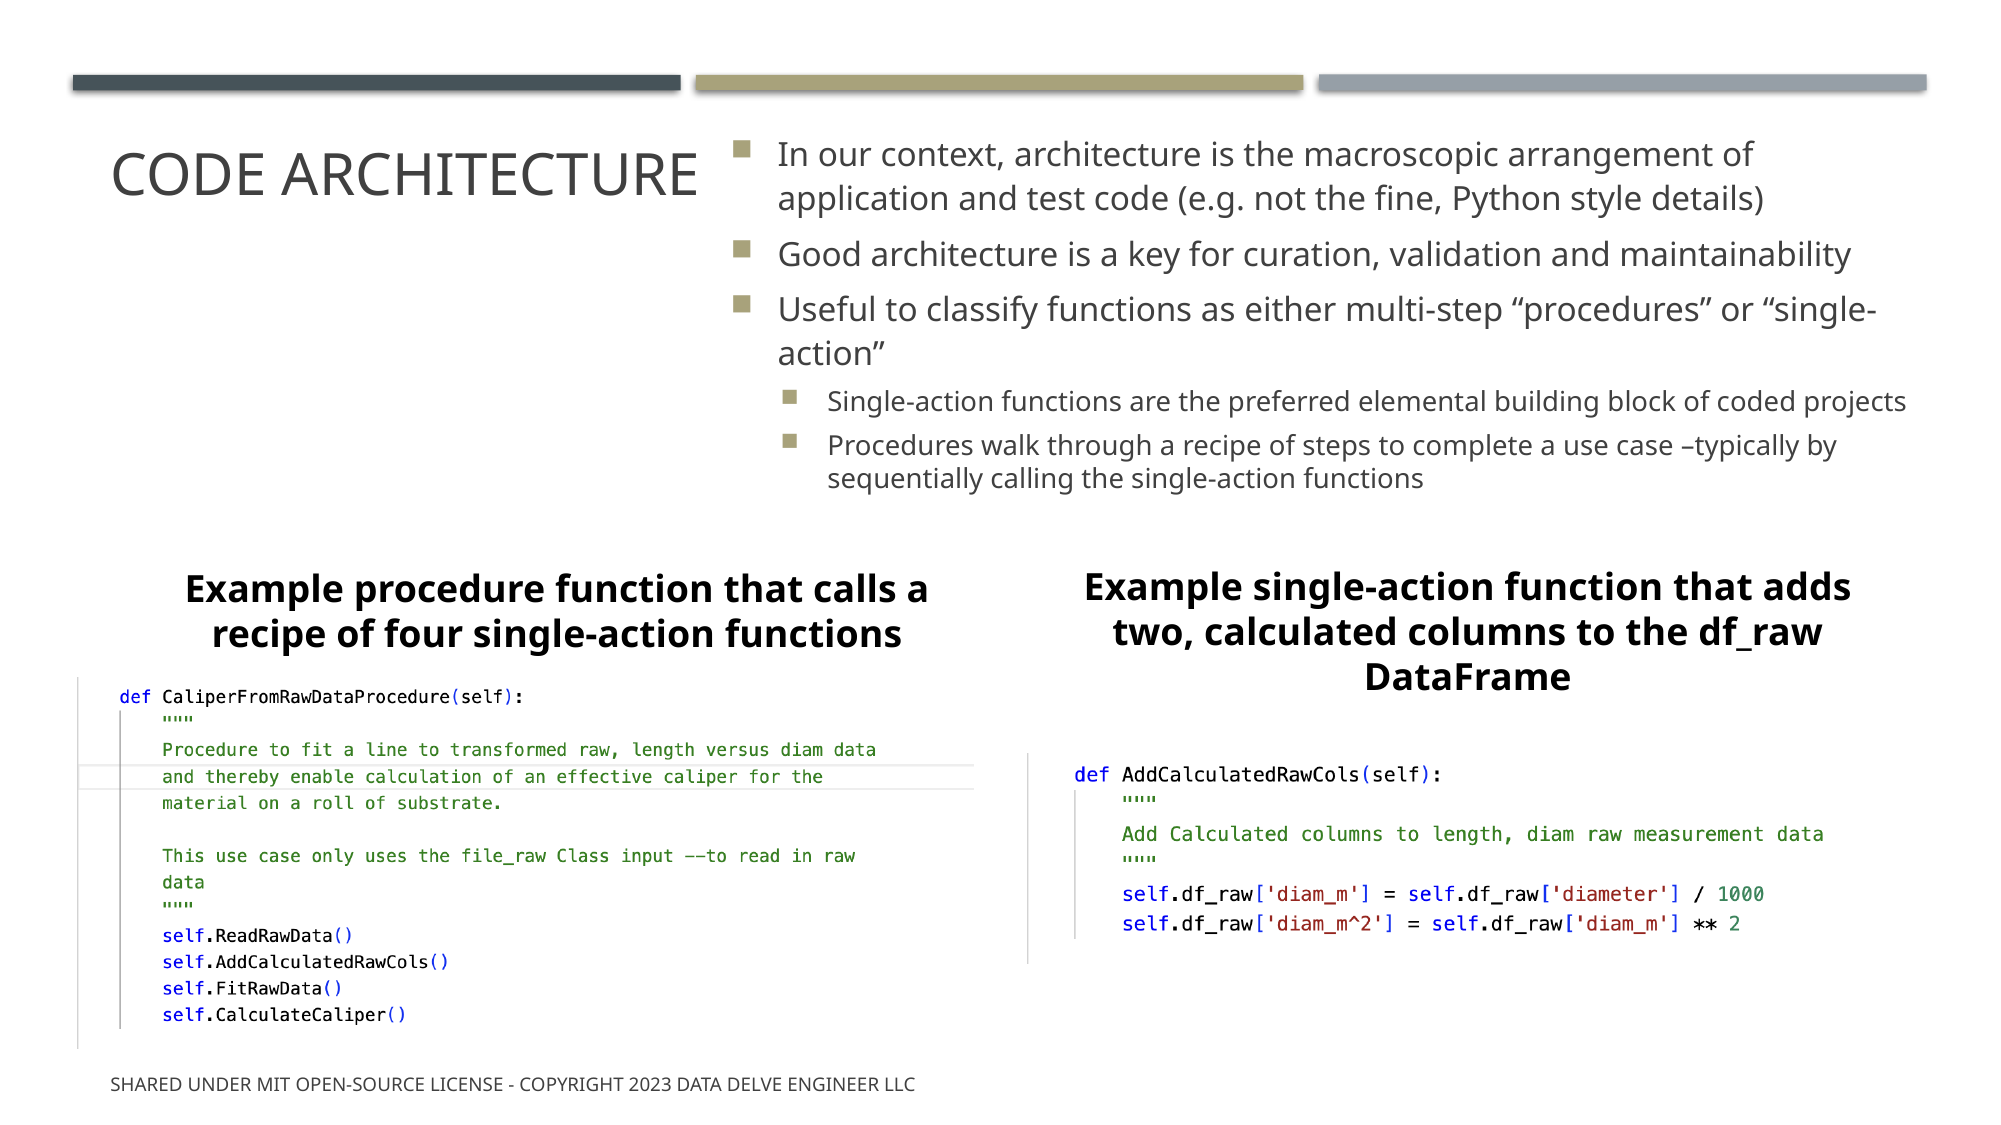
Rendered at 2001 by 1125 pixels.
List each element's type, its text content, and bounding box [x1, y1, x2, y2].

text_box Example single-action function that adds two, calculated columns to the df_raw DataFrame [1025, 555, 1911, 706]
picture [1025, 753, 1927, 964]
picture [72, 676, 974, 1049]
list In our context, architecture is the macroscopic arrangement of application and test code (e.g. not the fine, Python style details) Good architecture is a key for curation, validation and maintainability Useful to classify functions as either multi-step “procedures” or “single-action” Single-action functions are the preferred elemental building block of coded projects Procedures walk through a recipe of steps to complete a use case –typically by sequentially calling the single-action functions [715, 121, 1927, 558]
text_box Example procedure function that calls a recipe of four single-action functions [115, 557, 1000, 663]
footer Shared under MIT Open-Source License - Copyright 2023 Data Delve Engineer LLC [95, 1053, 1230, 1114]
title Code Architecture [95, 115, 1905, 229]
